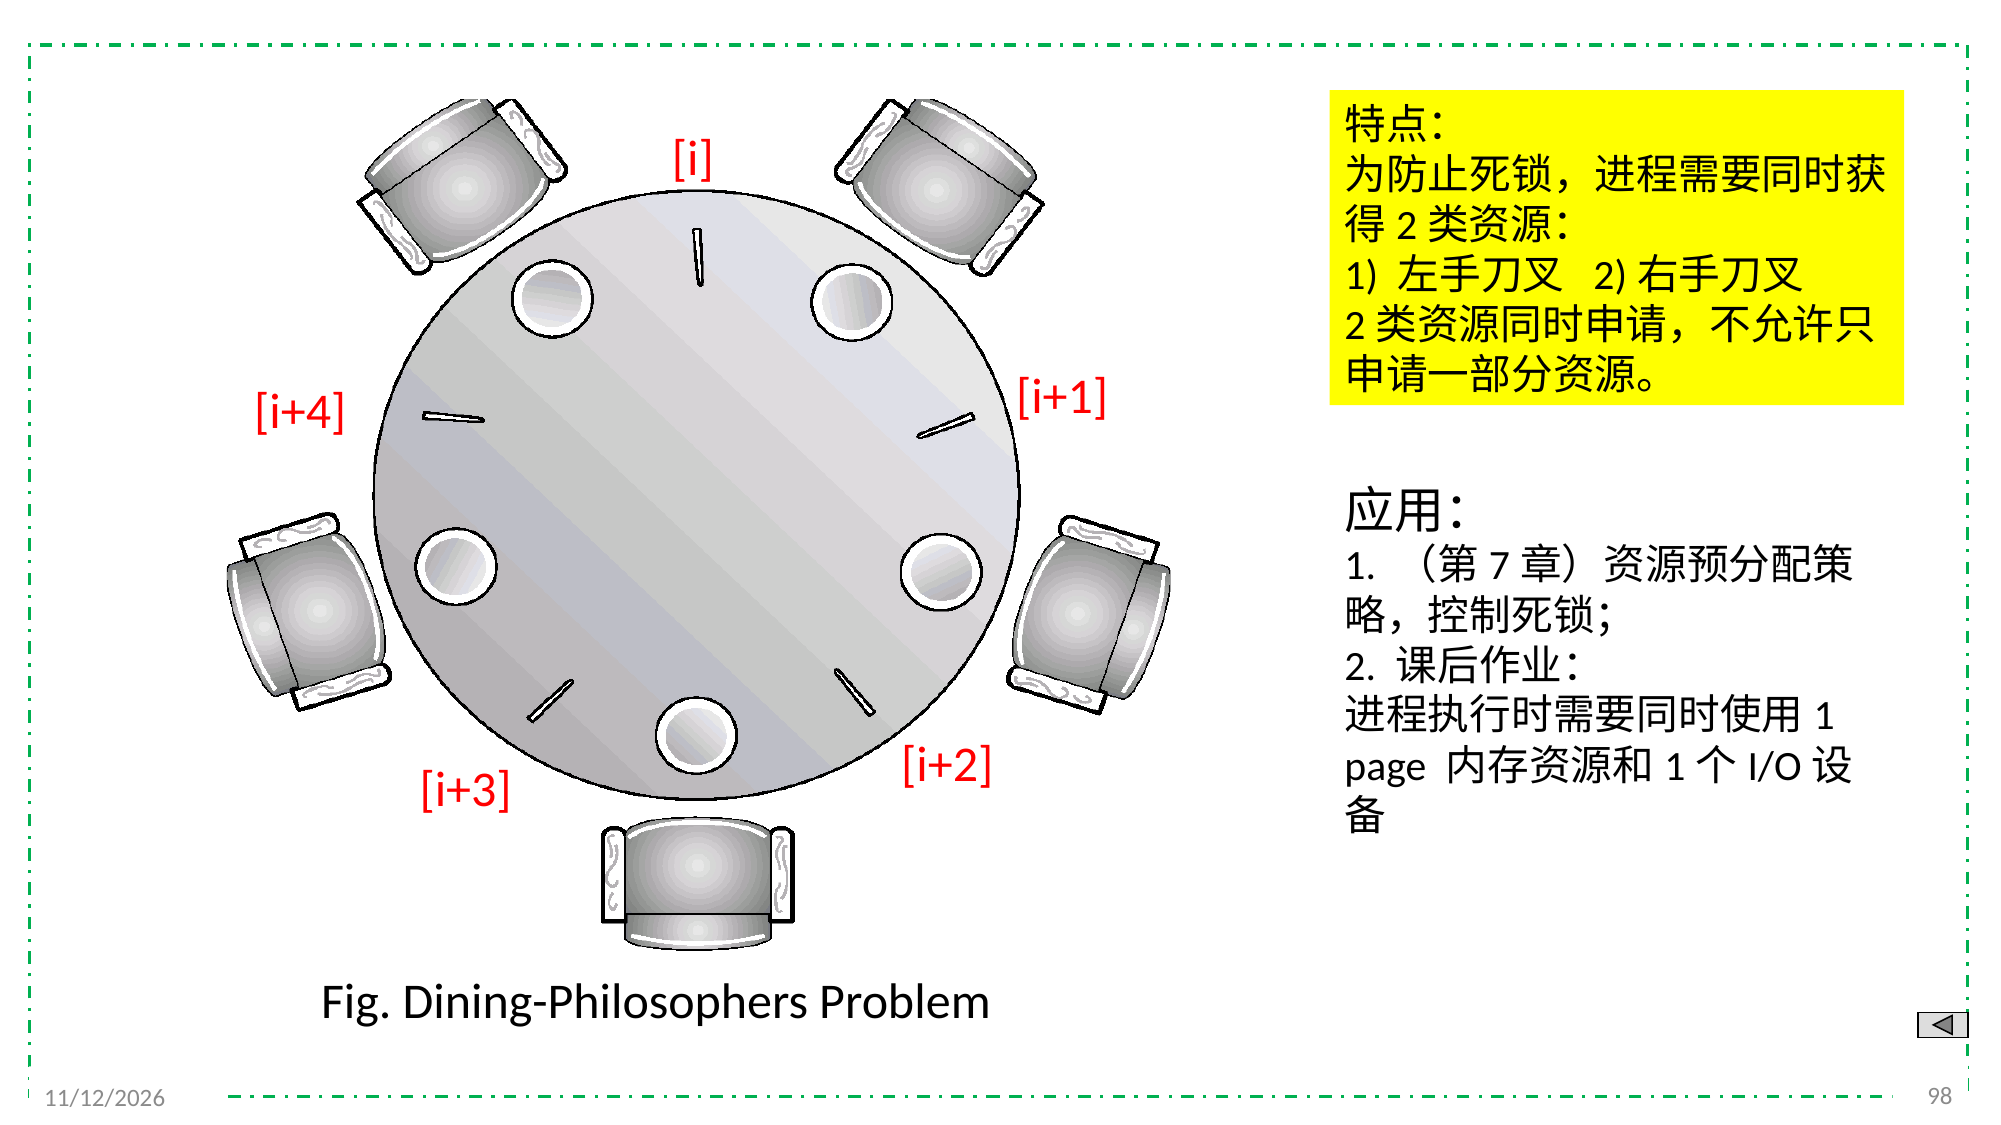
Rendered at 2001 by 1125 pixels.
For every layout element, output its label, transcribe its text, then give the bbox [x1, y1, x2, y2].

text_box [1917, 1012, 1968, 1038]
picture [226, 99, 1171, 952]
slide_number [29, 1066, 227, 1125]
text_box 特点： 为防止死锁，进程需要同时获得2类资源： 1) 左手刀叉 2)右手刀叉 2类资源同时申请，不允许只申请一部分资源。 [1329, 90, 1905, 406]
slide_number 98 [1892, 1065, 1968, 1125]
text_box 应用： 1. （第7章）资源预分配策略，控制死锁； 2. 课后作业： 进程执行时需要同时使用1 page 内存资源和1个I/O设备 [1329, 470, 1889, 846]
text_box Fig. Dining-Philosophers Problem [306, 961, 1018, 1037]
